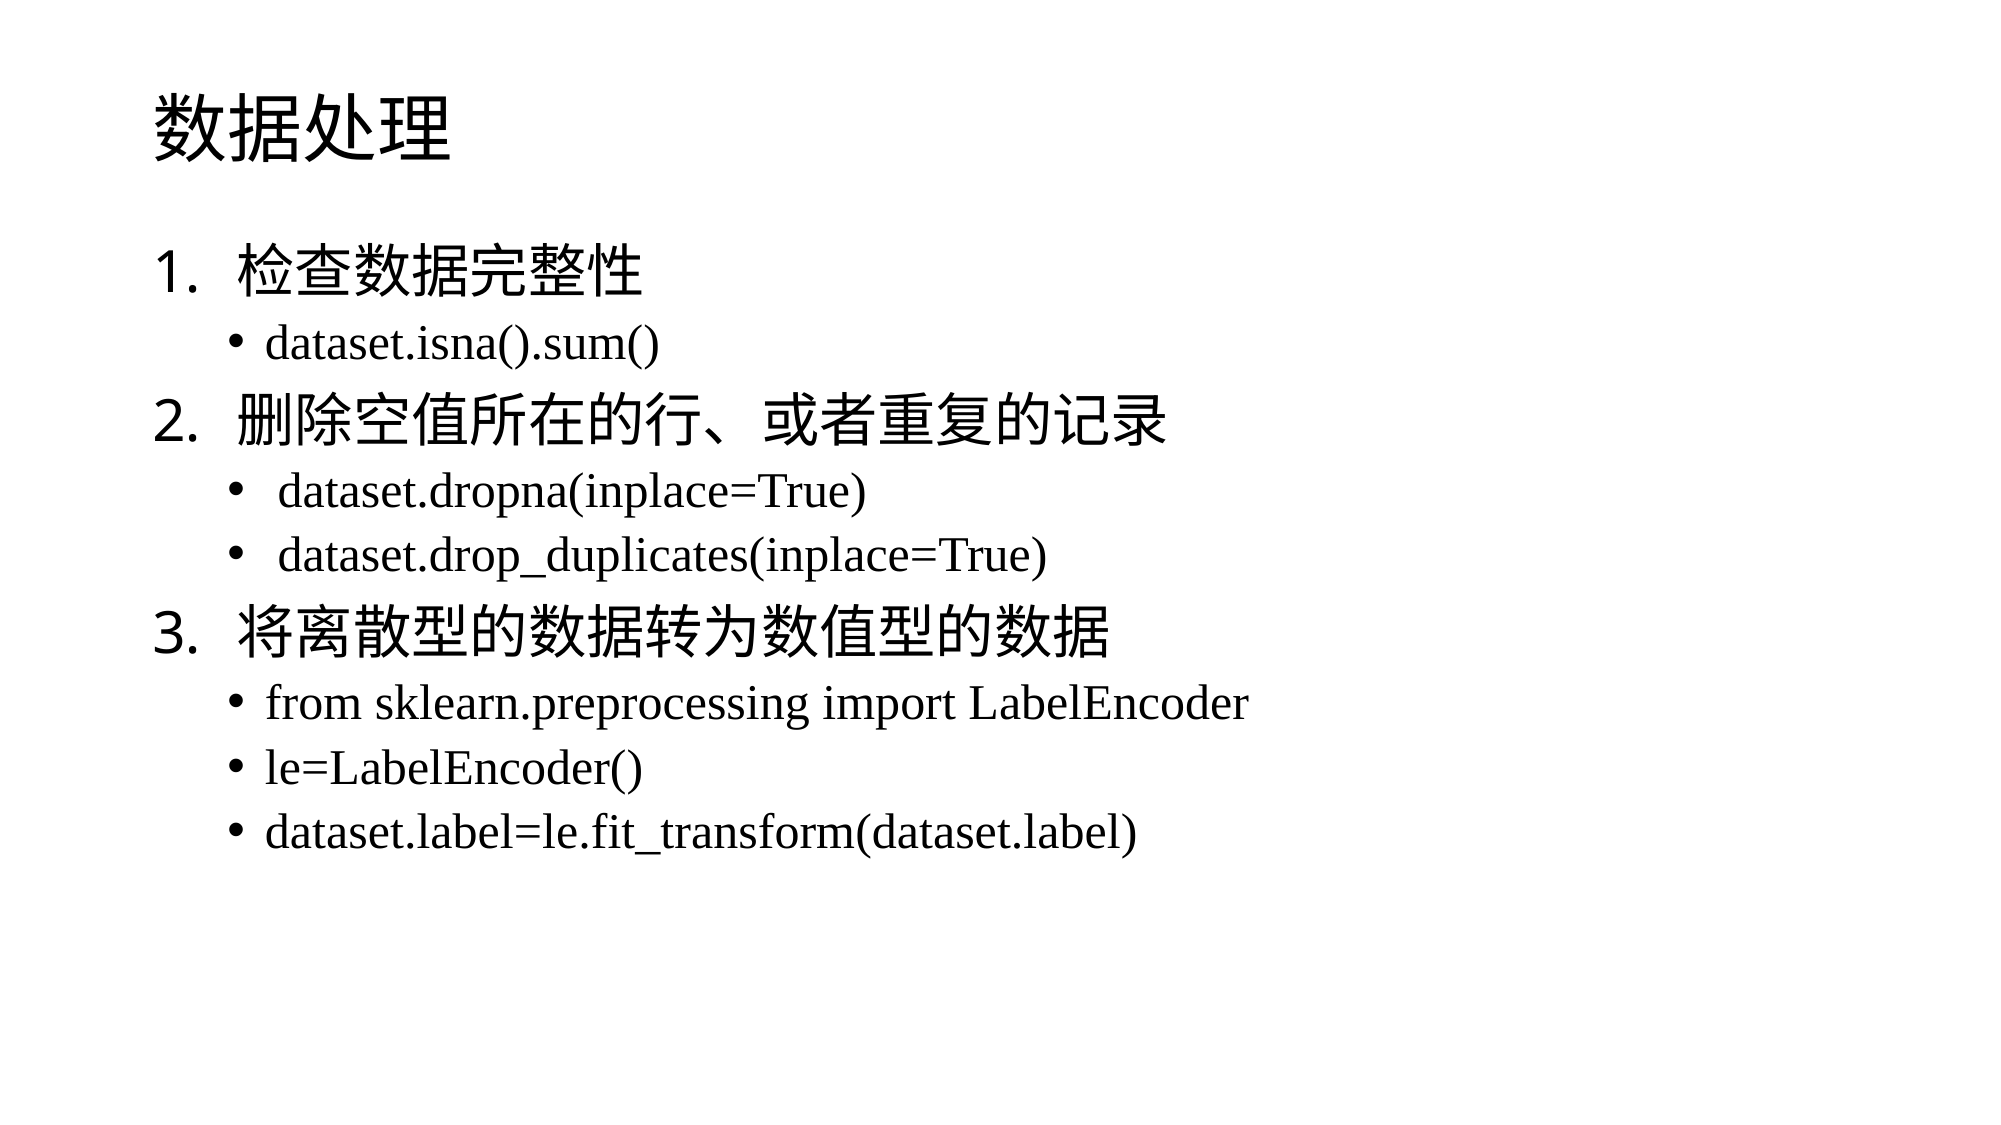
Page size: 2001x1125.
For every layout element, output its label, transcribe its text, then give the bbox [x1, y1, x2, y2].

list 检查数据完整性 dataset.isna().sum() 删除空值所在的行、或者重复的记录 dataset.dropna(inplace=True) dataset.drop_duplicates(inplace=True) 将离散型的数据转为数值型的数据 from sklearn.preprocessing import LabelEncoder le=LabelEncoder() dataset.label=le.fit_transform(dataset.label) [137, 235, 1863, 1014]
title 数据处理 [137, 59, 1863, 205]
